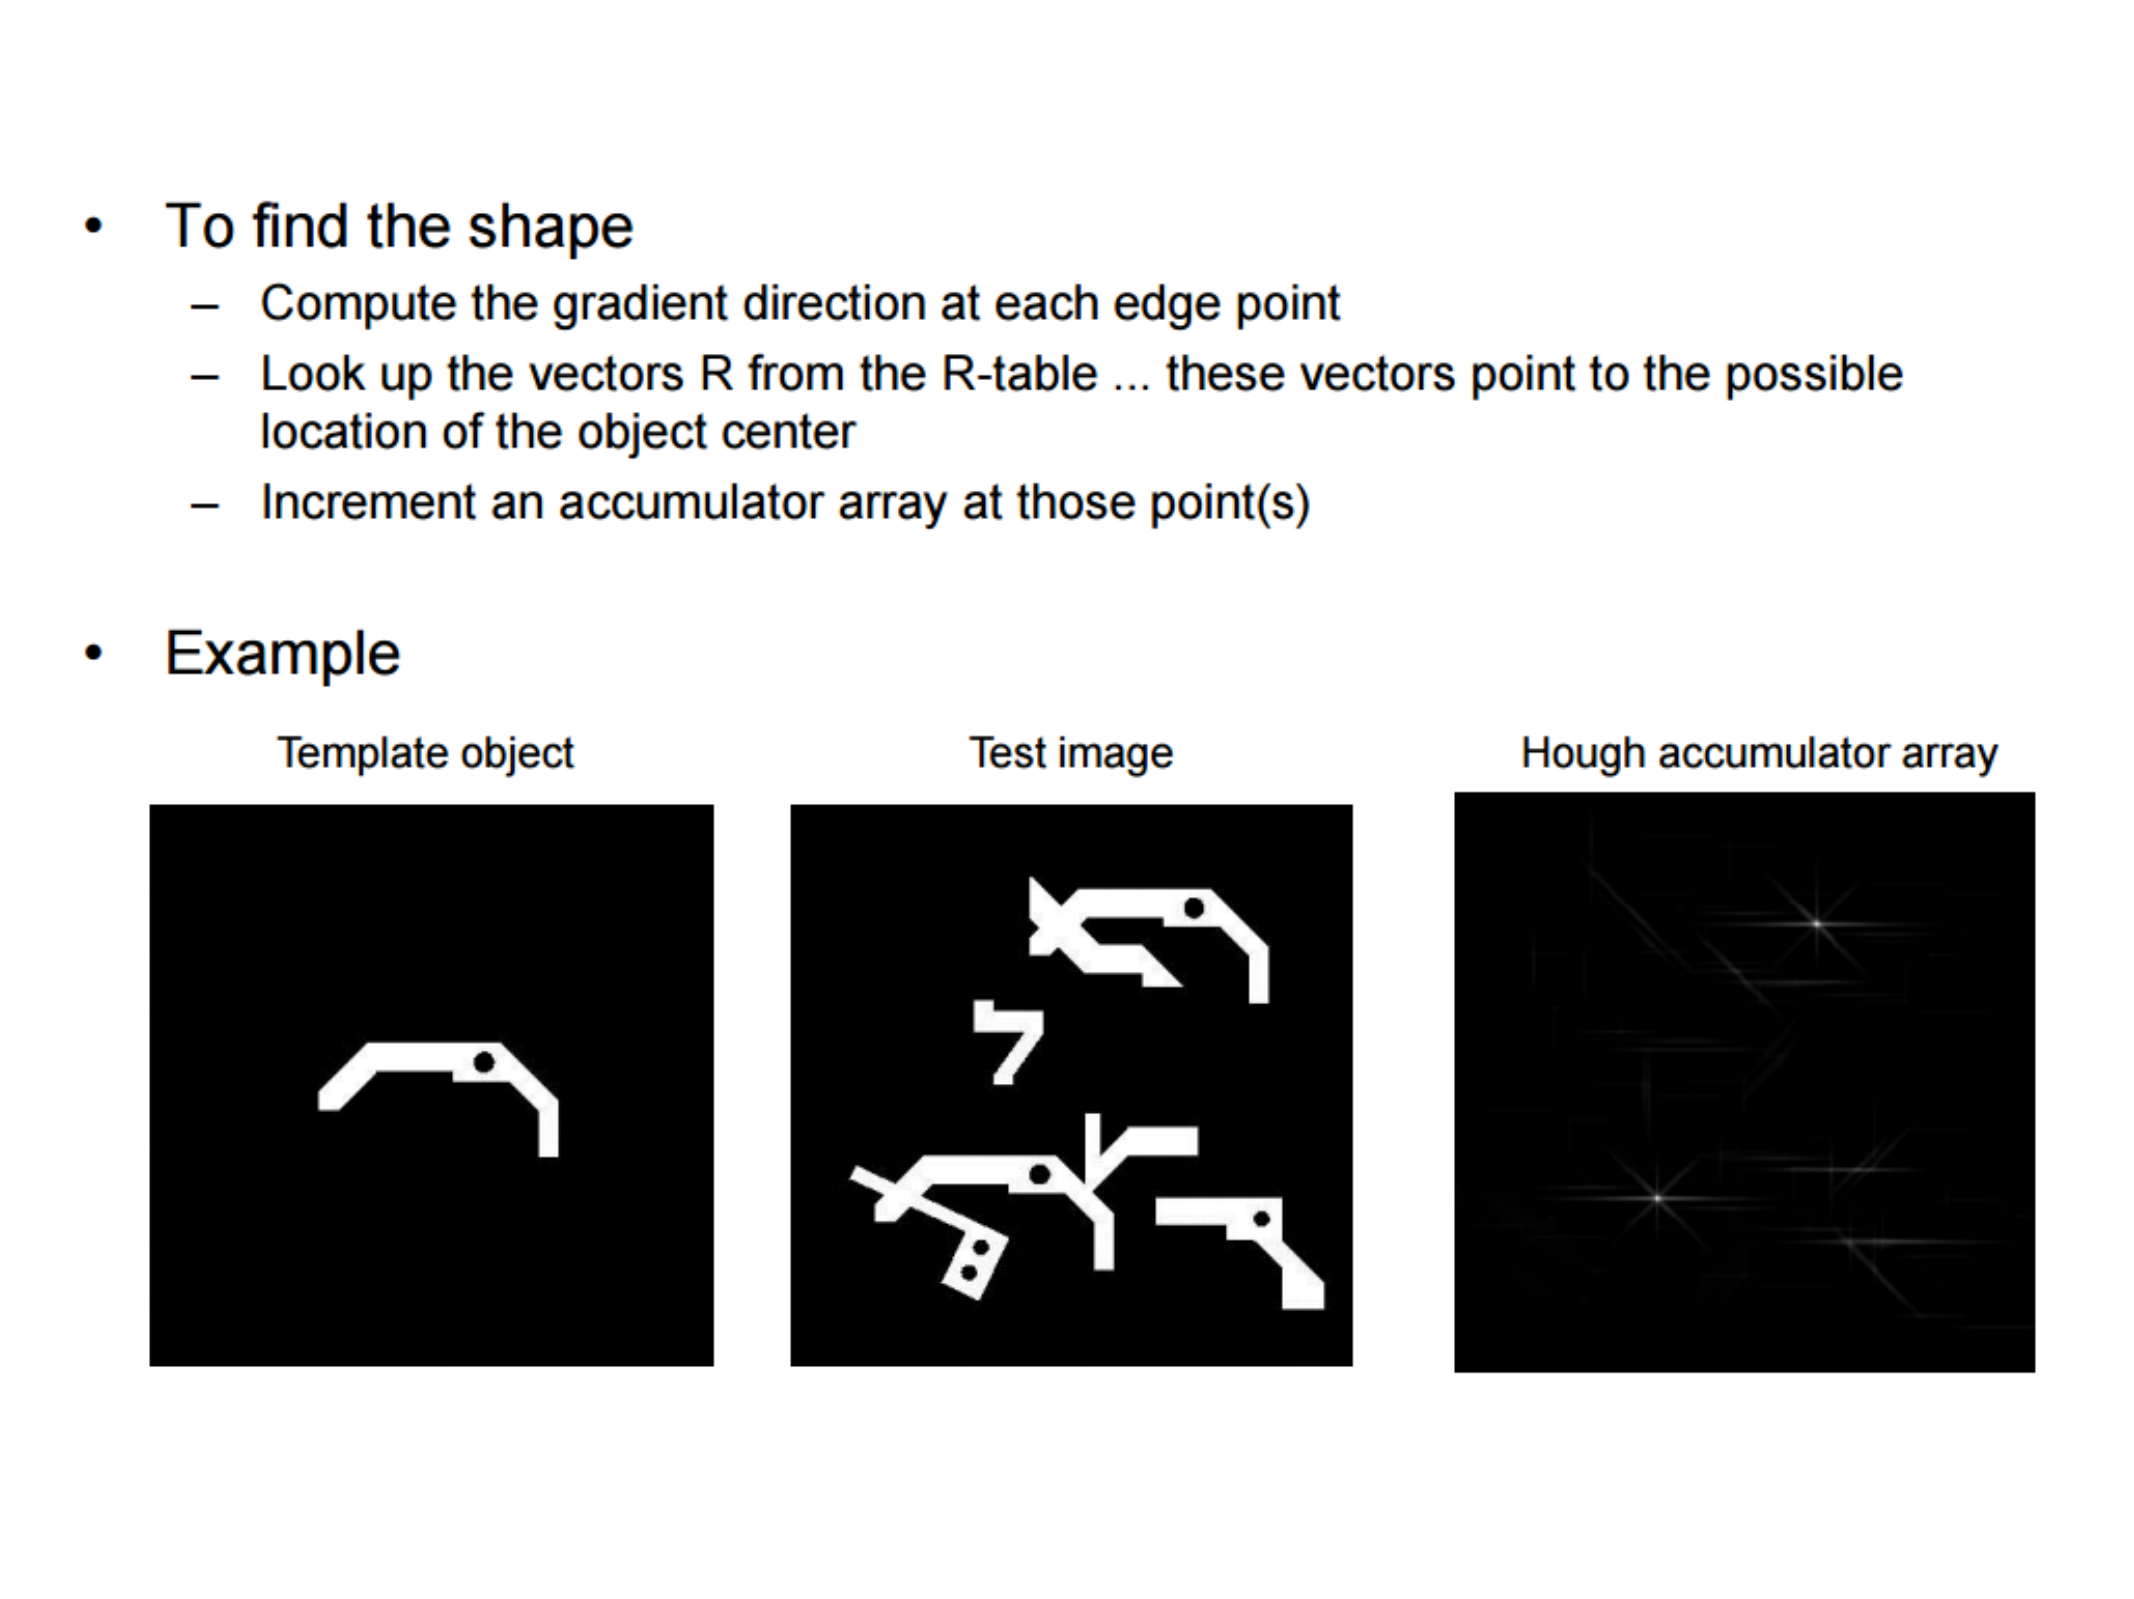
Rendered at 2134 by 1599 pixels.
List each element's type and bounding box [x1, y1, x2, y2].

picture [34, 127, 2094, 1395]
